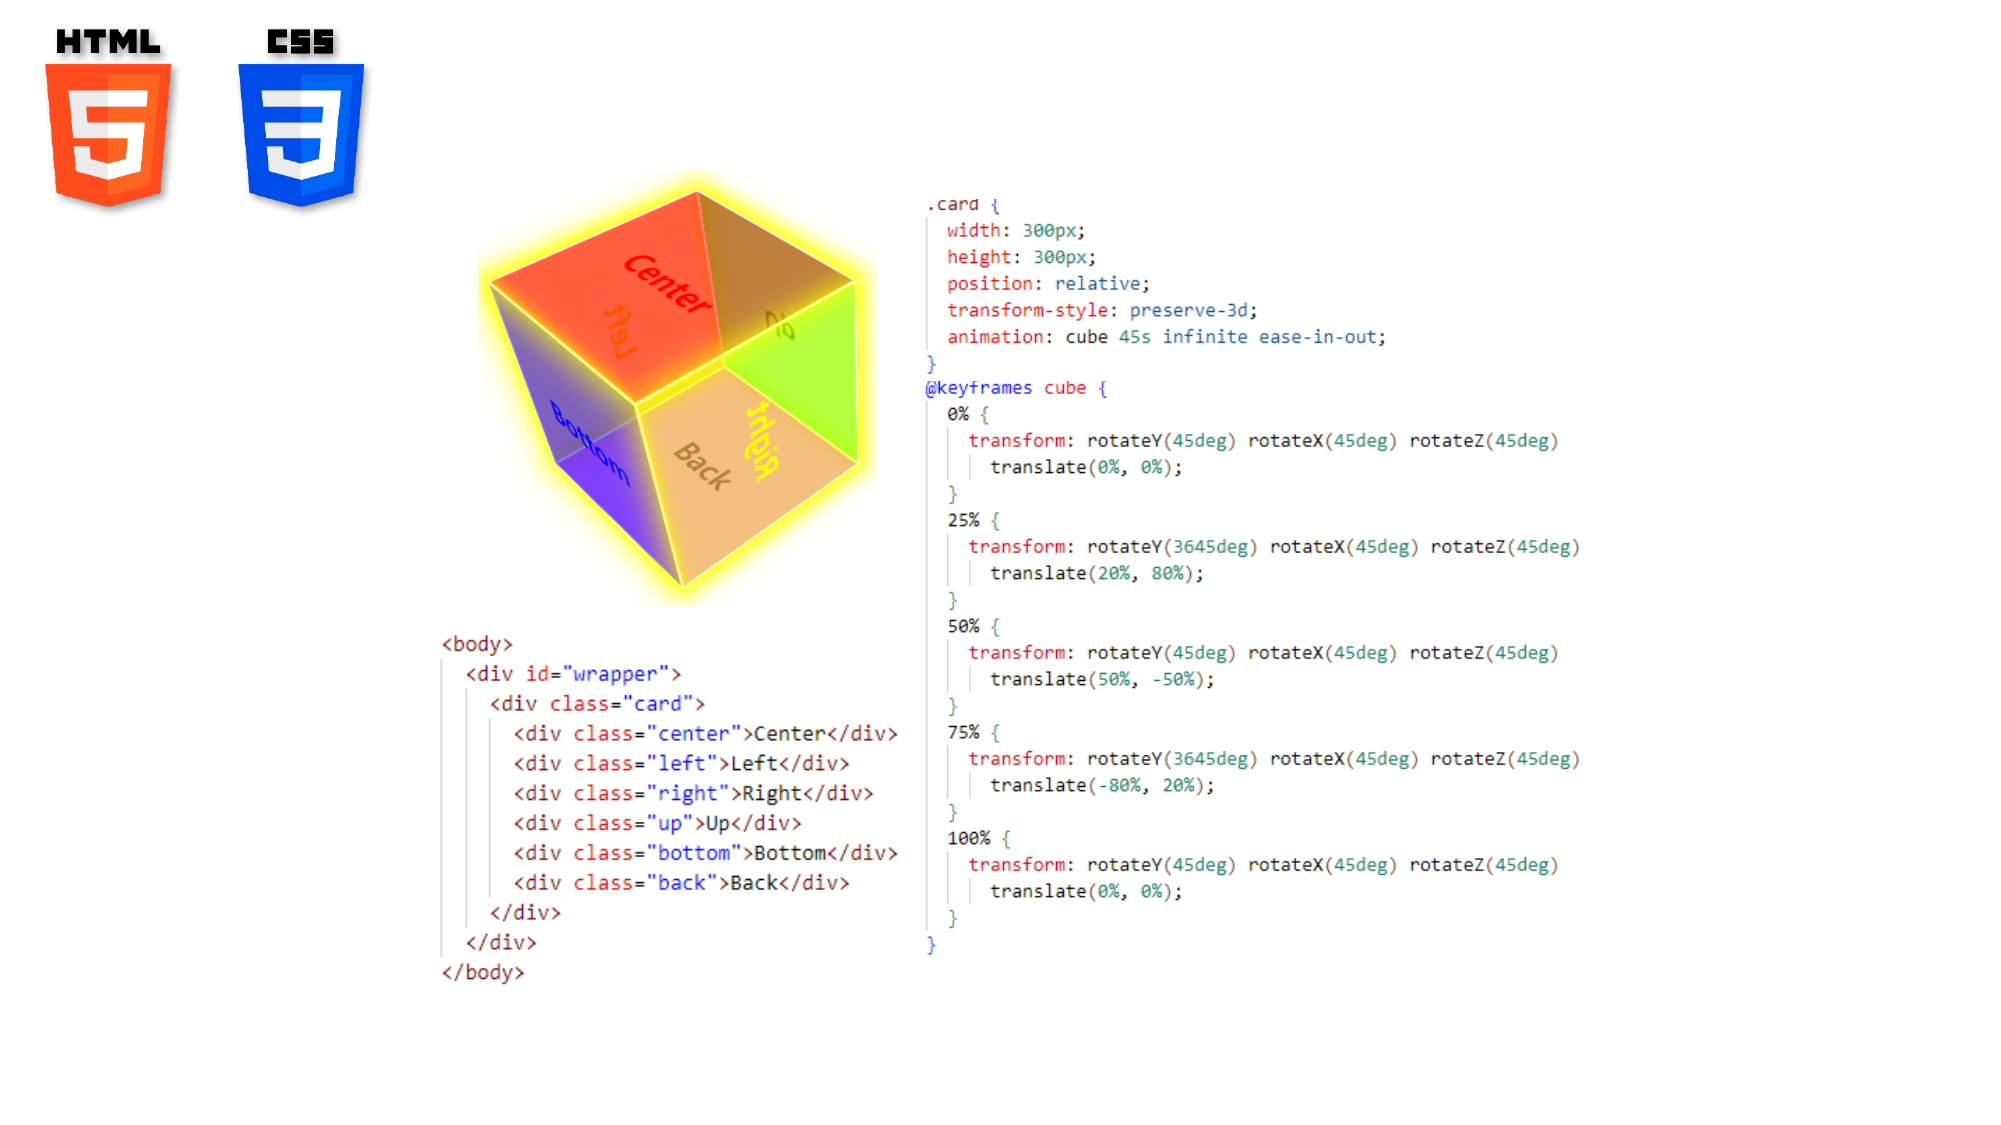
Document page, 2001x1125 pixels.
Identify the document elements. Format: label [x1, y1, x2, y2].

text_box [211, 28, 391, 208]
text_box [18, 28, 198, 208]
text_box [433, 170, 1599, 989]
